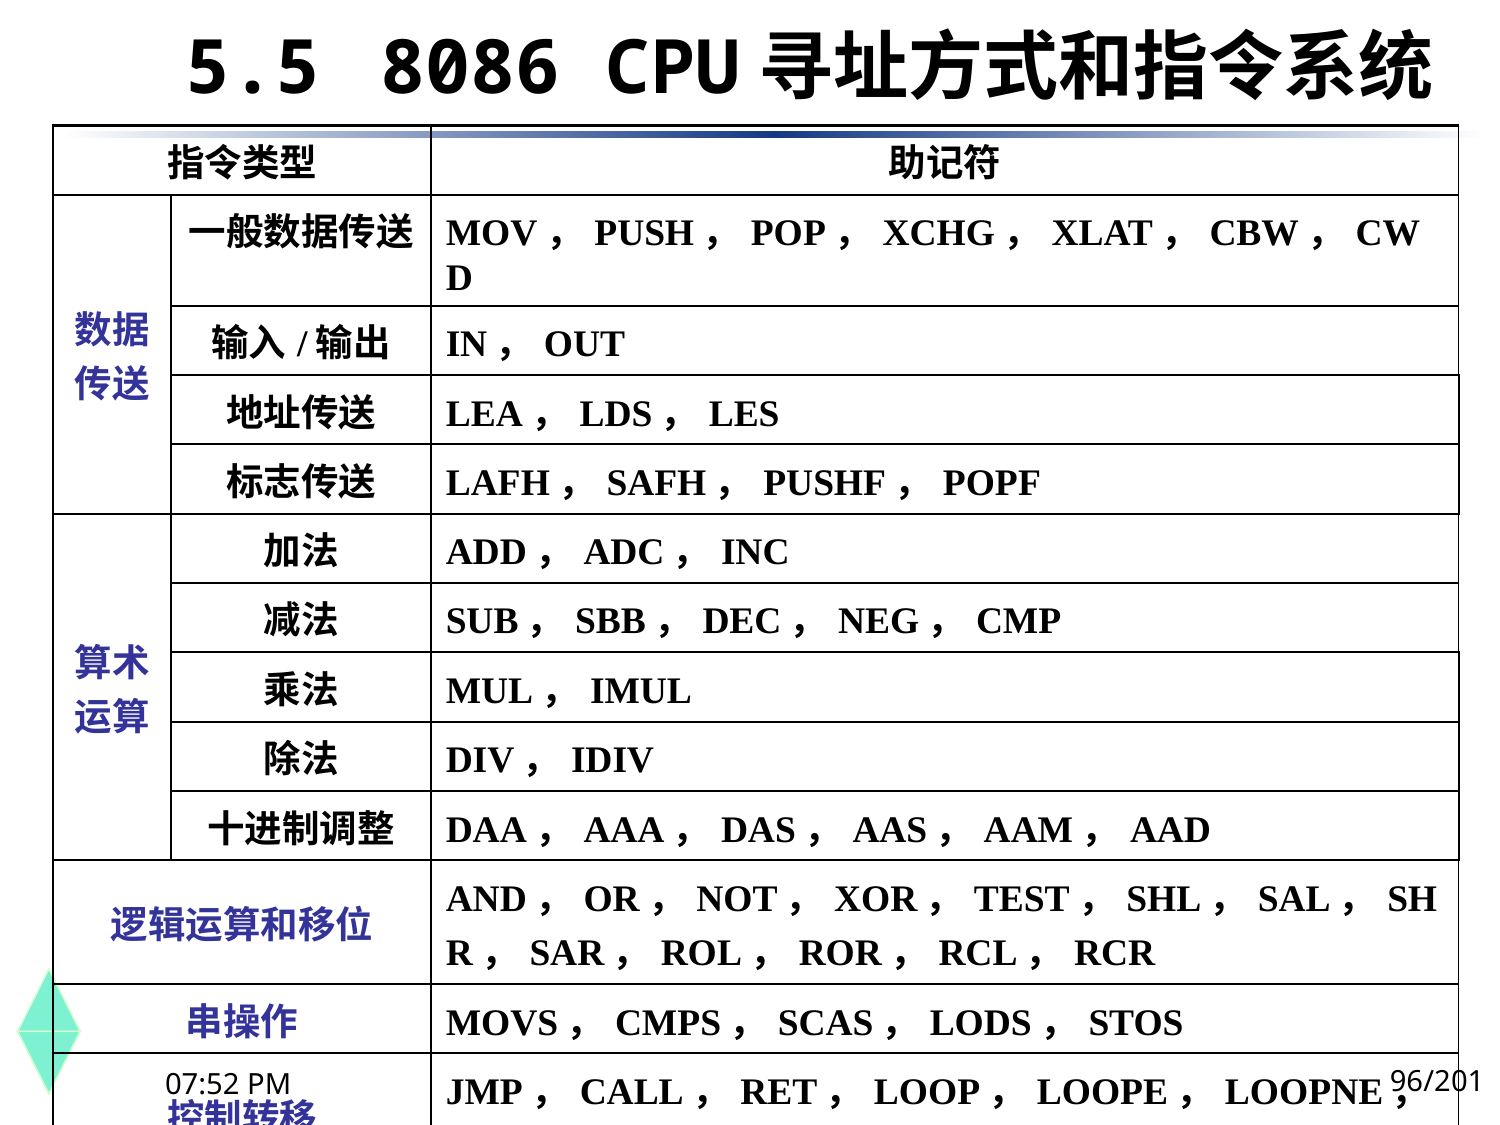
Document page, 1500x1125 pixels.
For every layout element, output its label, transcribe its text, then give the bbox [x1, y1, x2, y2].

table_cell JMP，CALL，RET，LOOP，LOOPE，LOOPNE，INT，INTO，IRET，各类条件转移指令 [432, 1054, 1458, 1125]
table_cell 数据传送 [54, 196, 170, 513]
table_header 指令类型 [54, 127, 430, 194]
table_header 助记符 [432, 127, 1458, 194]
table_cell 输入/输出 [172, 307, 430, 374]
table_cell 串操作 [54, 985, 430, 1052]
table_cell 控制转移 [54, 1054, 430, 1125]
table_cell 减法 [172, 584, 430, 651]
table_cell AND，OR，NOT，XOR，TEST，SHL，SAL，SHR，SAR，ROL，ROR，RCL，RCR [432, 861, 1458, 983]
table_cell 标志传送 [172, 445, 430, 513]
table_cell 除法 [172, 723, 430, 790]
table_cell 算术运算 [54, 515, 170, 859]
table_cell MOVS，CMPS，SCAS，LODS，STOS [432, 985, 1458, 1052]
table_cell LAFH，SAFH，PUSHF，POPF [432, 445, 1458, 513]
text_box 5.5 8086 CPU寻址方式和指令系统 [171, 18, 1471, 110]
table_cell 加法 [172, 515, 430, 582]
table_cell 十进制调整 [172, 792, 430, 859]
table_cell MUL，IMUL [432, 653, 1458, 721]
table_cell DIV，IDIV [432, 723, 1458, 790]
table_cell DAA，AAA，DAS，AAS，AAM，AAD [432, 792, 1458, 859]
table_cell SUB，SBB，DEC，NEG，CMP [432, 584, 1458, 651]
table_cell MOV，PUSH，POP，XCHG，XLAT，CBW，CWD [432, 196, 1458, 305]
table_cell 乘法 [172, 653, 430, 721]
table_cell ADD，ADC，INC [432, 515, 1458, 582]
table_cell IN，OUT [432, 307, 1458, 374]
table_cell 地址传送 [172, 376, 430, 443]
table_cell 一般数据传送 [172, 196, 430, 305]
table_cell 逻辑运算和移位 [54, 861, 430, 983]
table_cell LEA，LDS，LES [432, 376, 1458, 443]
slide_number 96/201 [1186, 1034, 1500, 1111]
